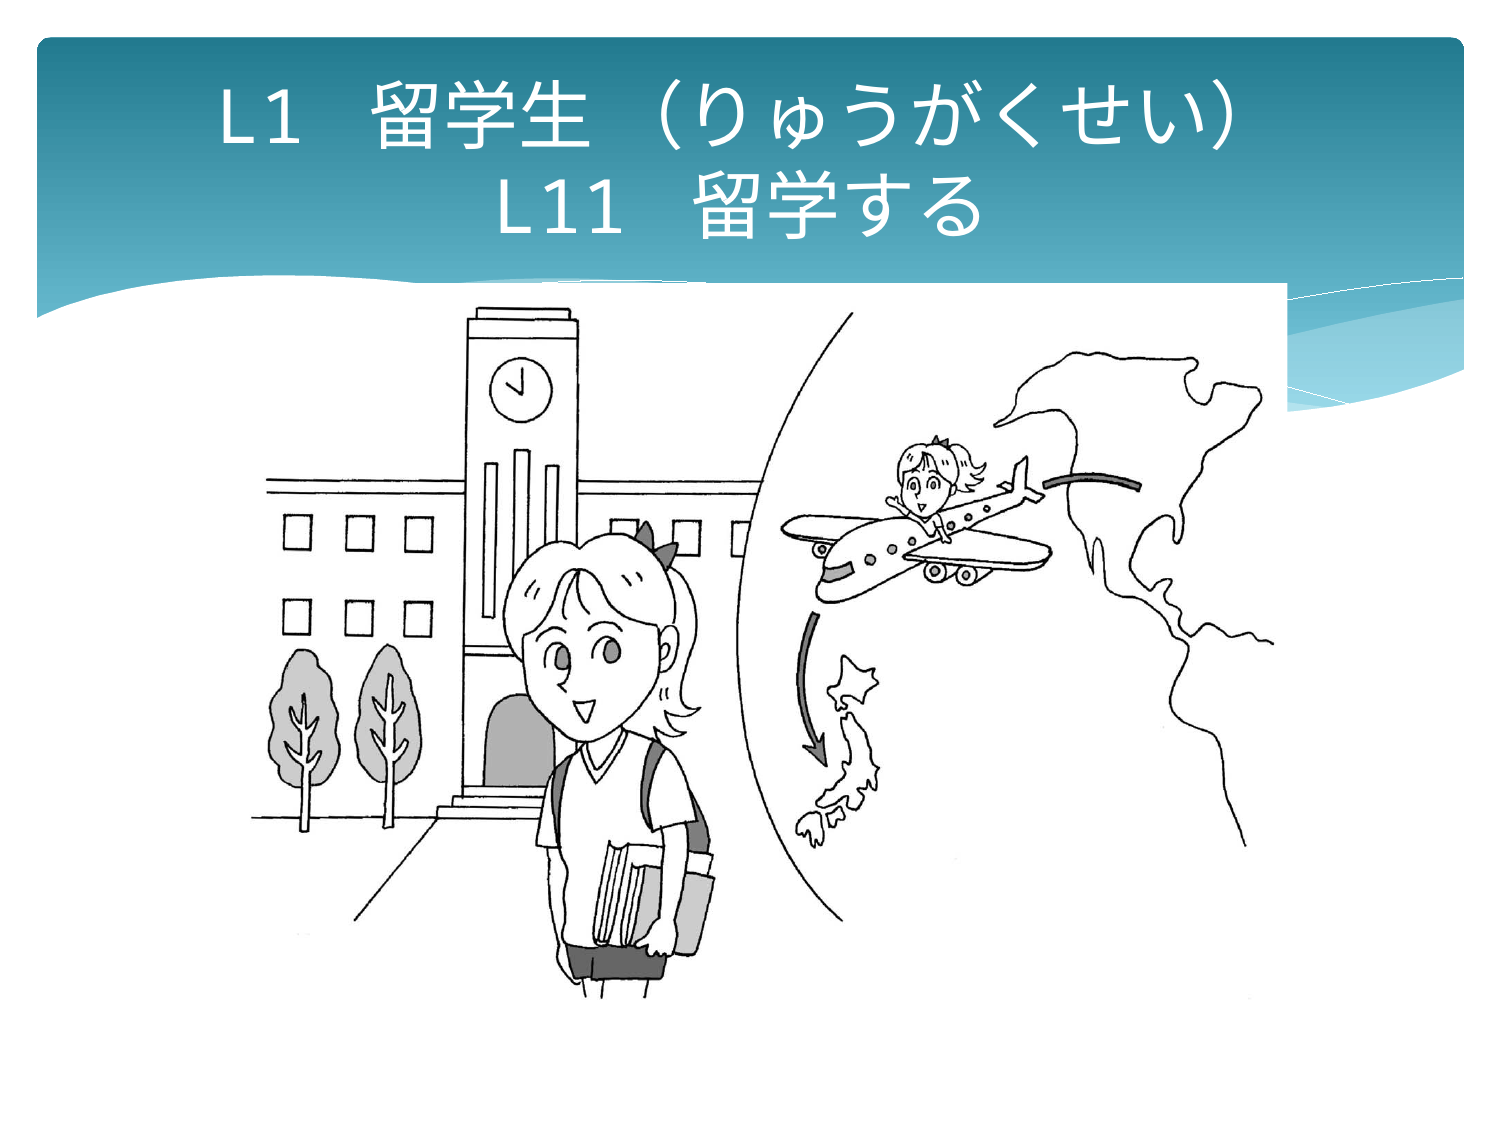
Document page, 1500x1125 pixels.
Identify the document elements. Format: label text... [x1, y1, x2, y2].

title L1 留学生 （りゅうがくせい） L11 留学する [75, 55, 1425, 261]
picture [249, 283, 1288, 1012]
